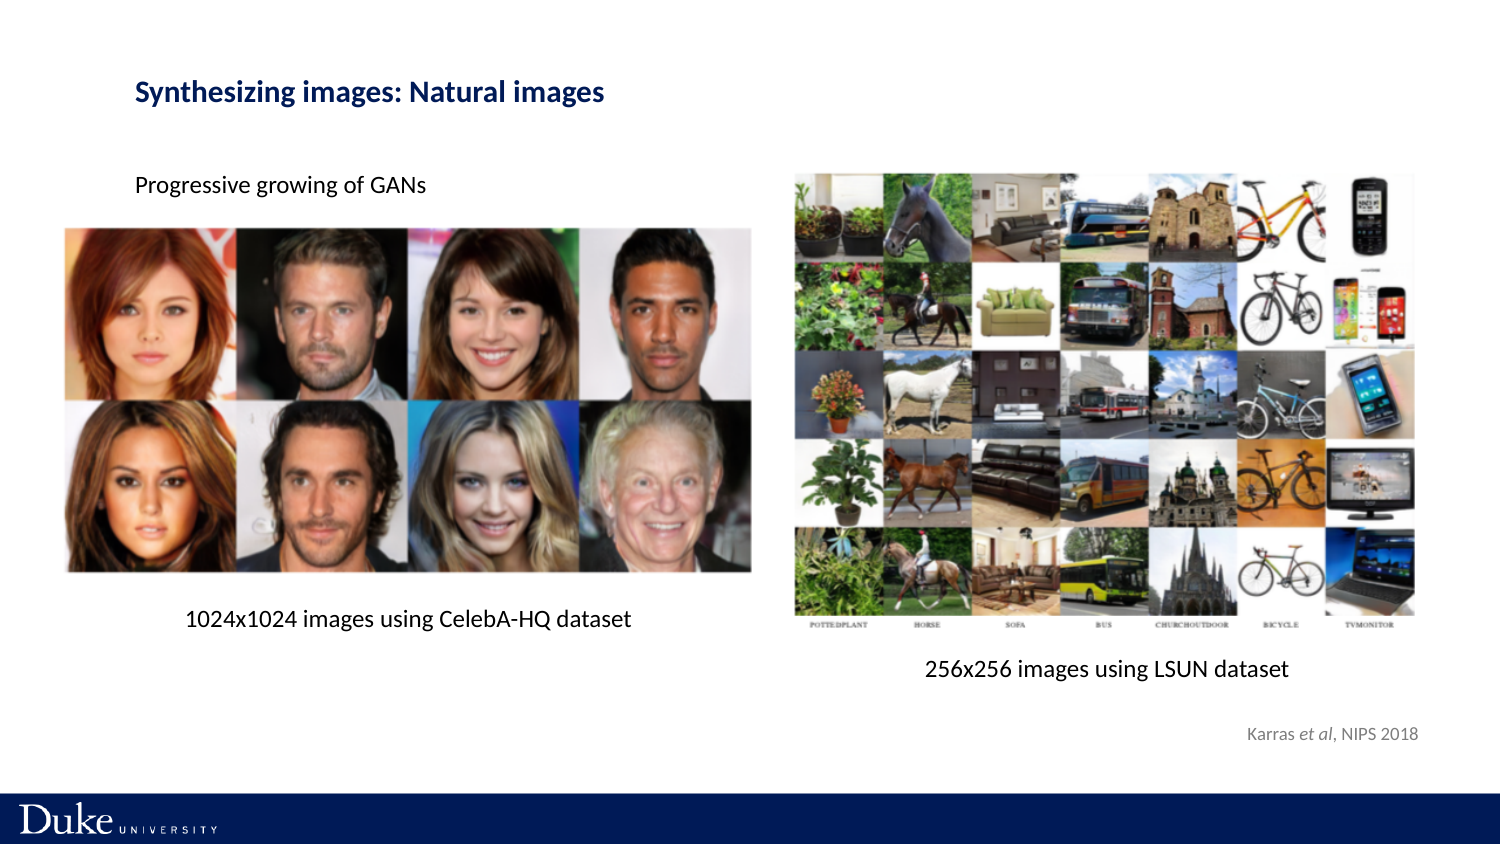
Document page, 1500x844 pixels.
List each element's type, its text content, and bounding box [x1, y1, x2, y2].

text_box Synthesizing images: Natural images Progressive growing of GANs [120, 64, 1364, 206]
text_box 256x256 images using LSUN dataset [868, 646, 1347, 690]
picture [0, 0, 1500, 844]
text_box 1024x1024 images using CelebA-HQ dataset [169, 595, 648, 641]
text_box Karras et al, NIPS 2018 [1232, 714, 1434, 752]
